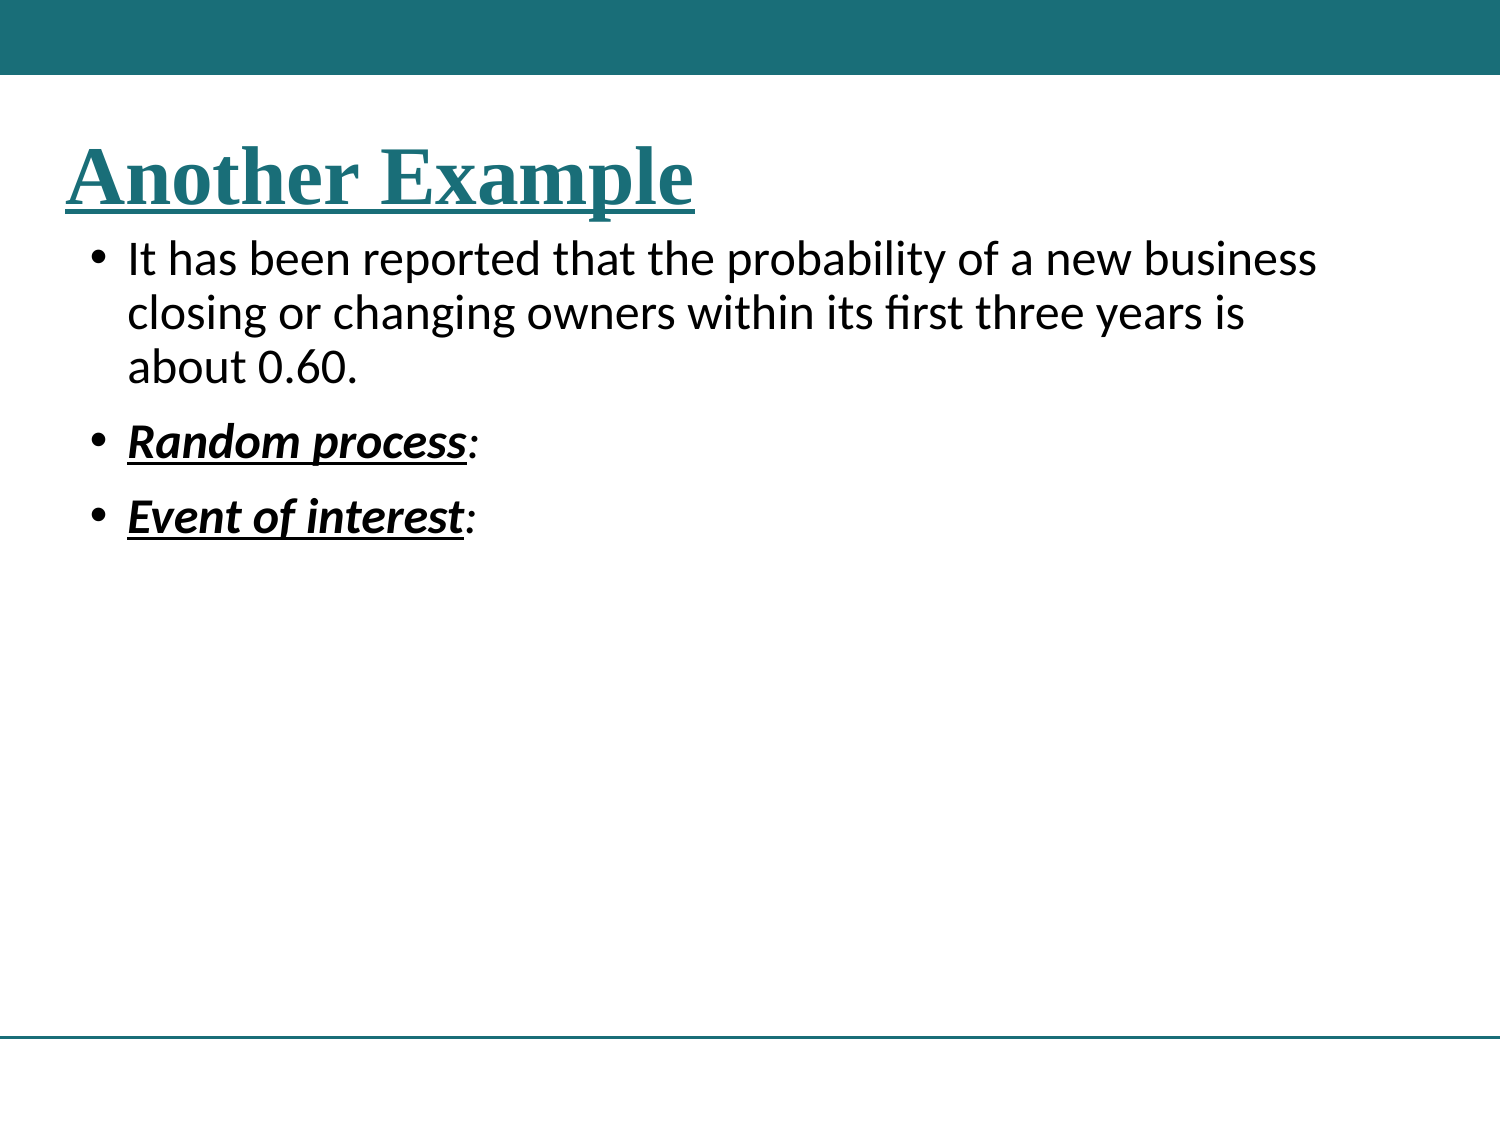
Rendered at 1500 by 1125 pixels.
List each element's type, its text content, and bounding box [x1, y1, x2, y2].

list It has been reported that the probability of a new business closing or changing owners within its first three years is about 0.60. Random process: Event of interest: [75, 224, 1338, 1075]
title Another Example [50, 125, 1450, 263]
